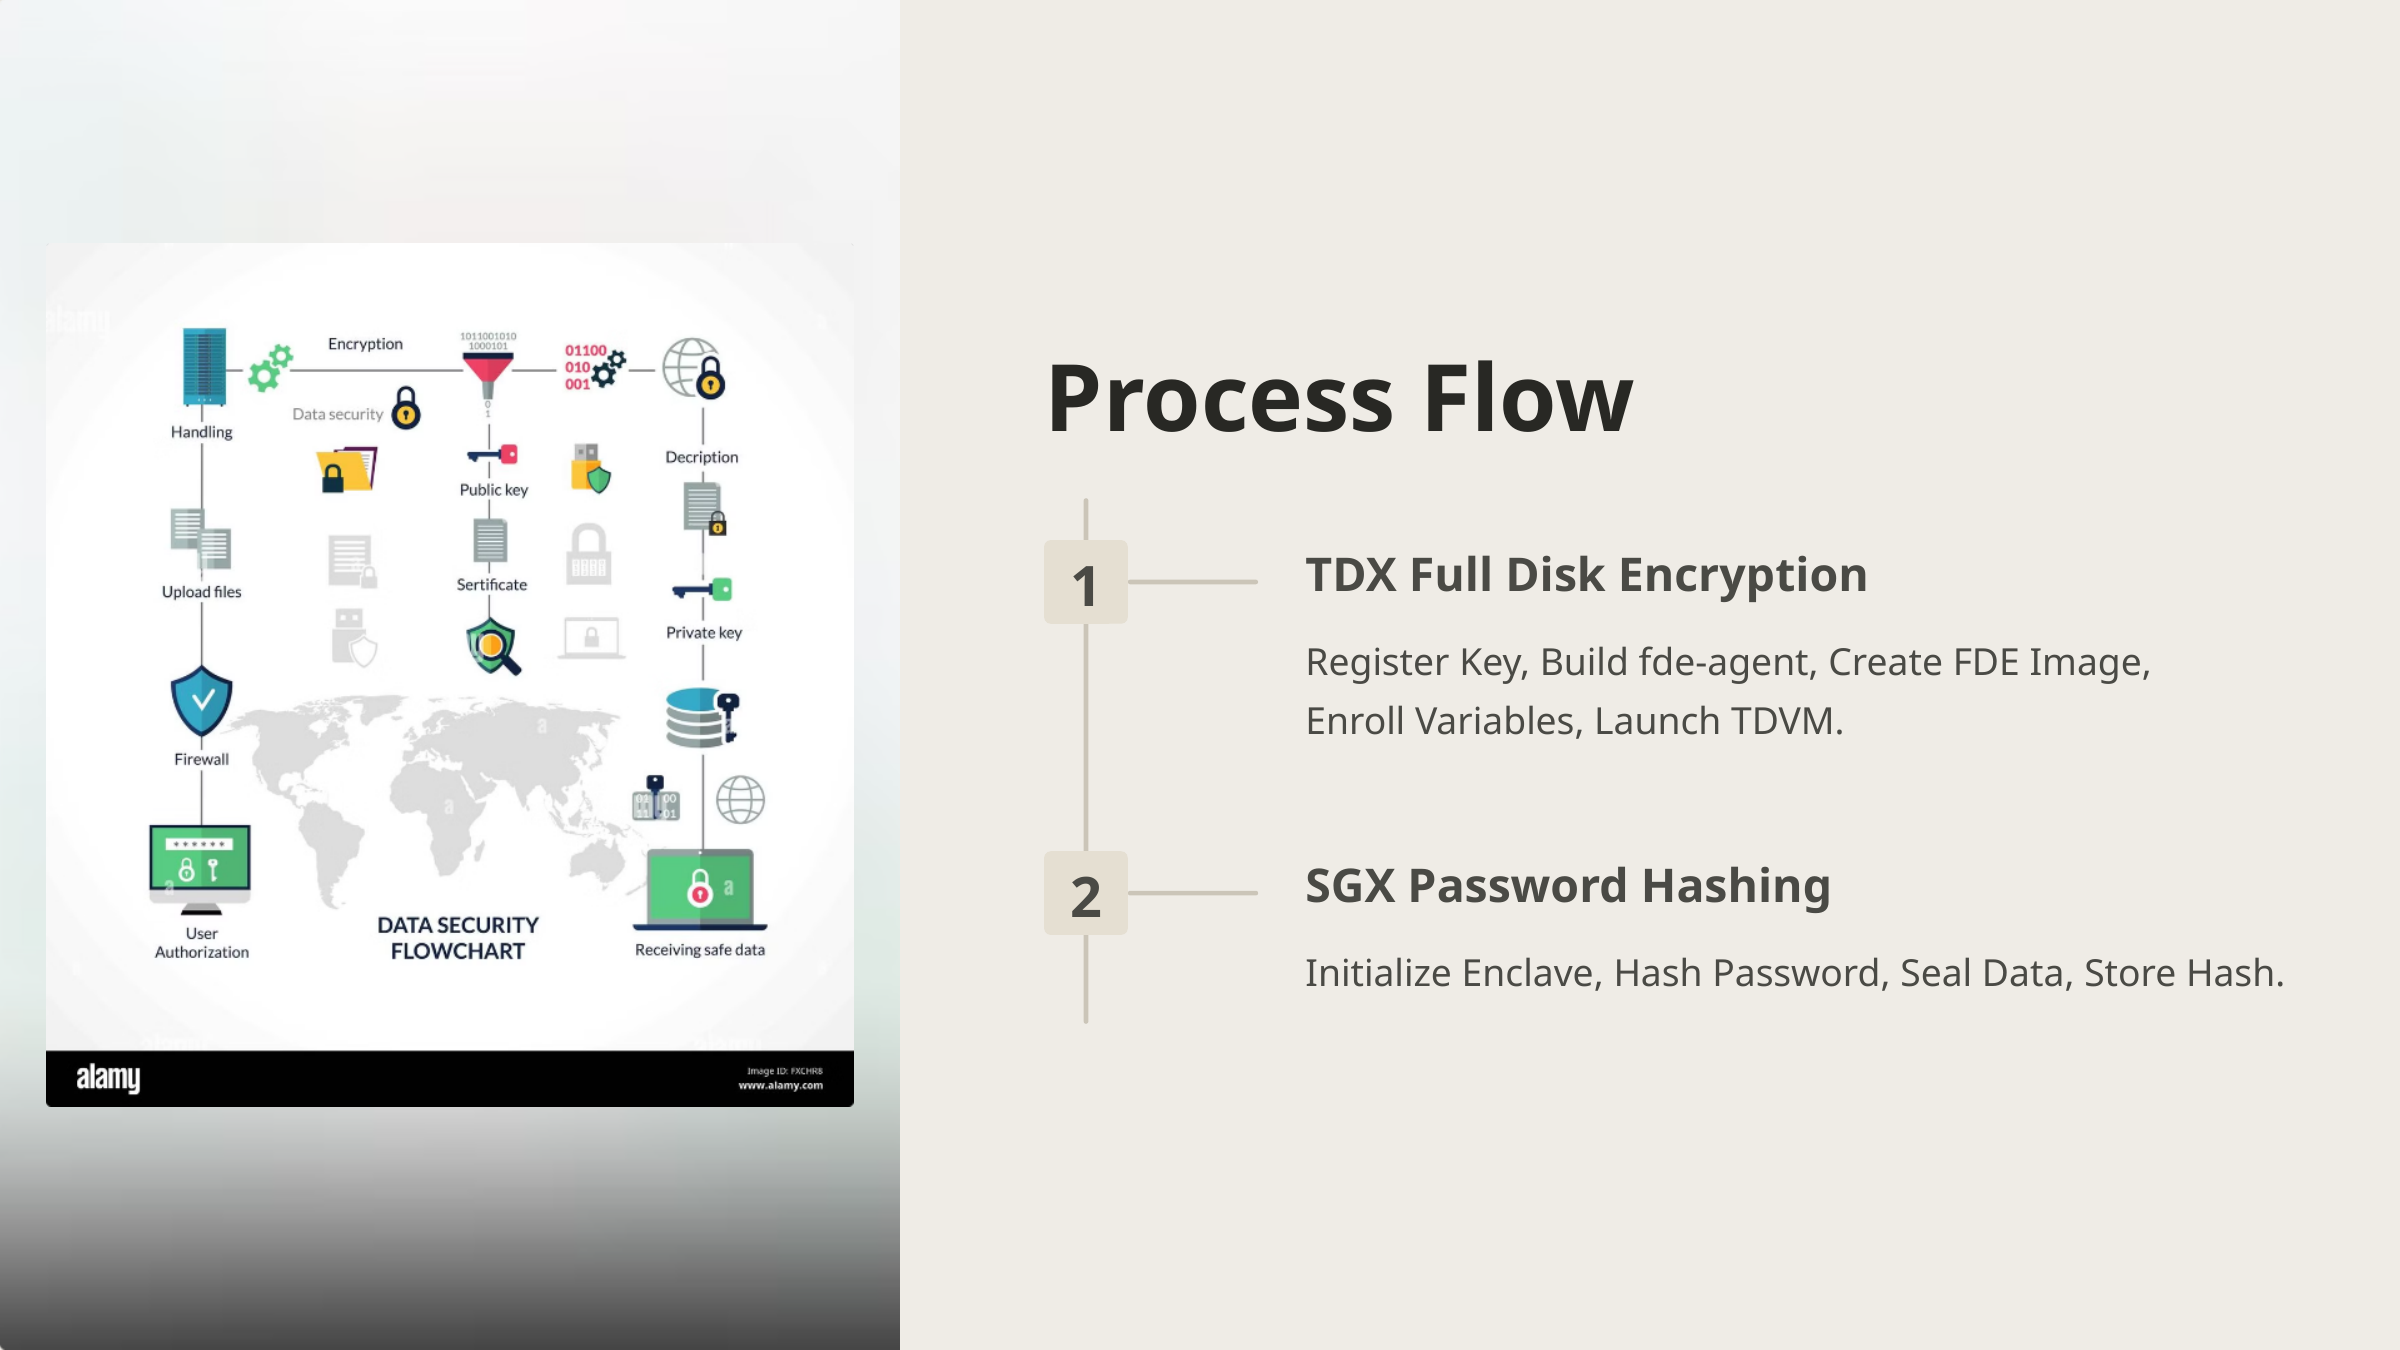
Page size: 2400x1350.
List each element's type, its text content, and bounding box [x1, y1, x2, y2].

text_box [1128, 579, 1259, 585]
text_box 2 [1069, 865, 1103, 921]
picture [0, 0, 900, 1350]
text_box [1044, 851, 1128, 935]
text_box SGX Password Hashing [1290, 846, 1770, 905]
text_box Initialize Enclave, Hash Password, Seal Data, Store Hash. [1290, 926, 2270, 987]
text_box [1128, 890, 1259, 896]
text_box Register Key, Build fde-agent, Create FDE Image, Enroll Variables, Launch TDVM. [1290, 615, 2270, 735]
text_box 1 [1069, 554, 1103, 610]
text_box [1083, 498, 1089, 540]
text_box [1083, 935, 1089, 1024]
text_box [900, 0, 2400, 1350]
text_box [1044, 540, 1128, 624]
text_box Process Flow [1030, 326, 1961, 443]
text_box TDX Full Disk Encryption [1290, 535, 1810, 594]
text_box [1083, 624, 1089, 851]
